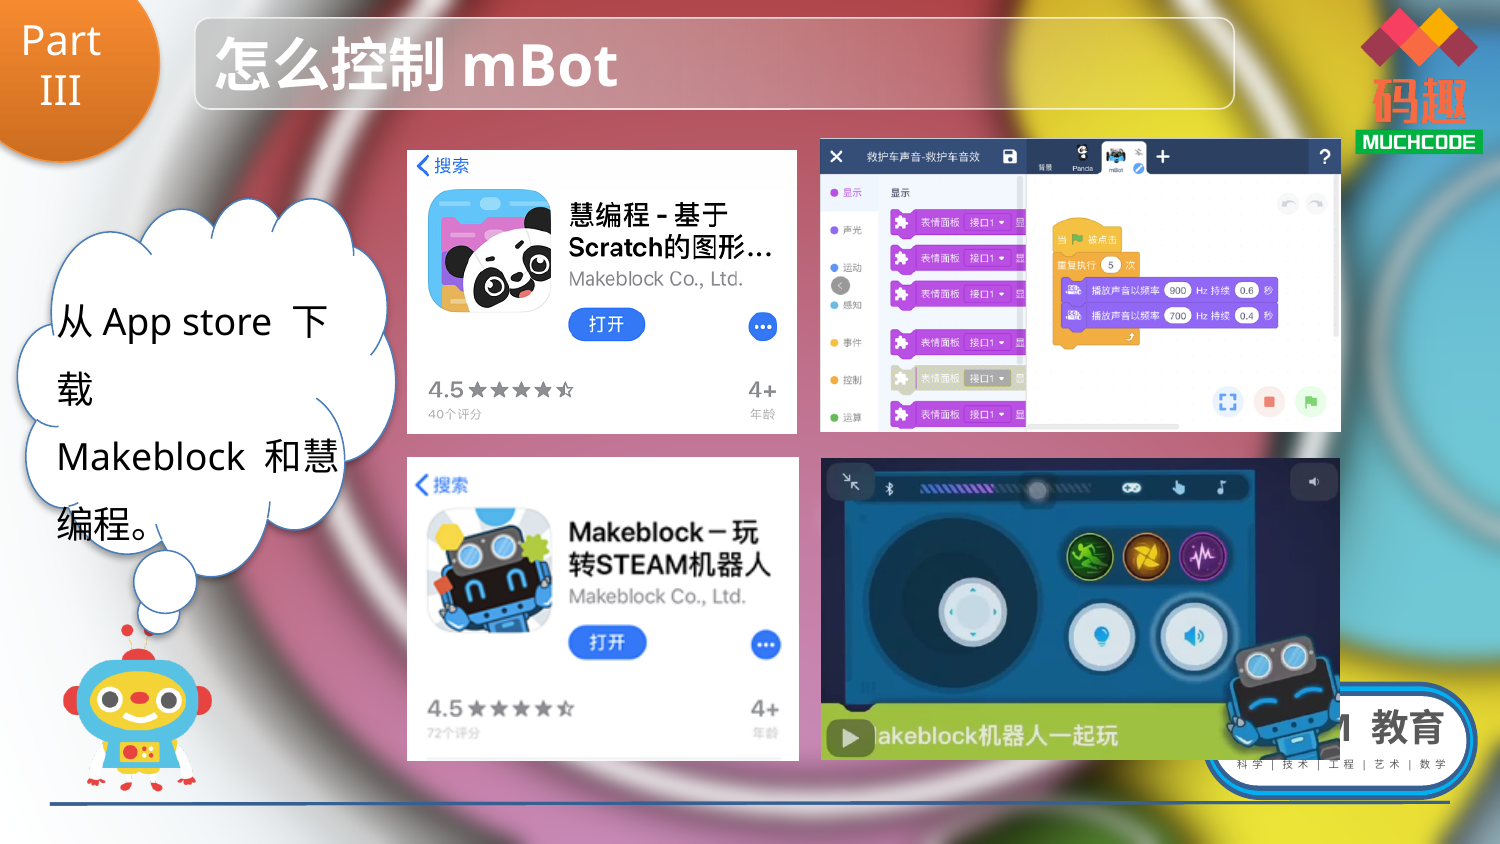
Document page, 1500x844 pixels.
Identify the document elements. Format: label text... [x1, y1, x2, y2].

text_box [820, 457, 1341, 762]
text_box 怎么控制mBot [192, 15, 1237, 112]
text_box [132, 553, 254, 609]
text_box [16, 327, 41, 499]
picture [0, 0, 1500, 844]
text_box 从App store 下载 Makeblock 和慧编程。 [41, 268, 372, 553]
text_box Part III [0, 0, 161, 163]
text_box [60, 197, 397, 448]
